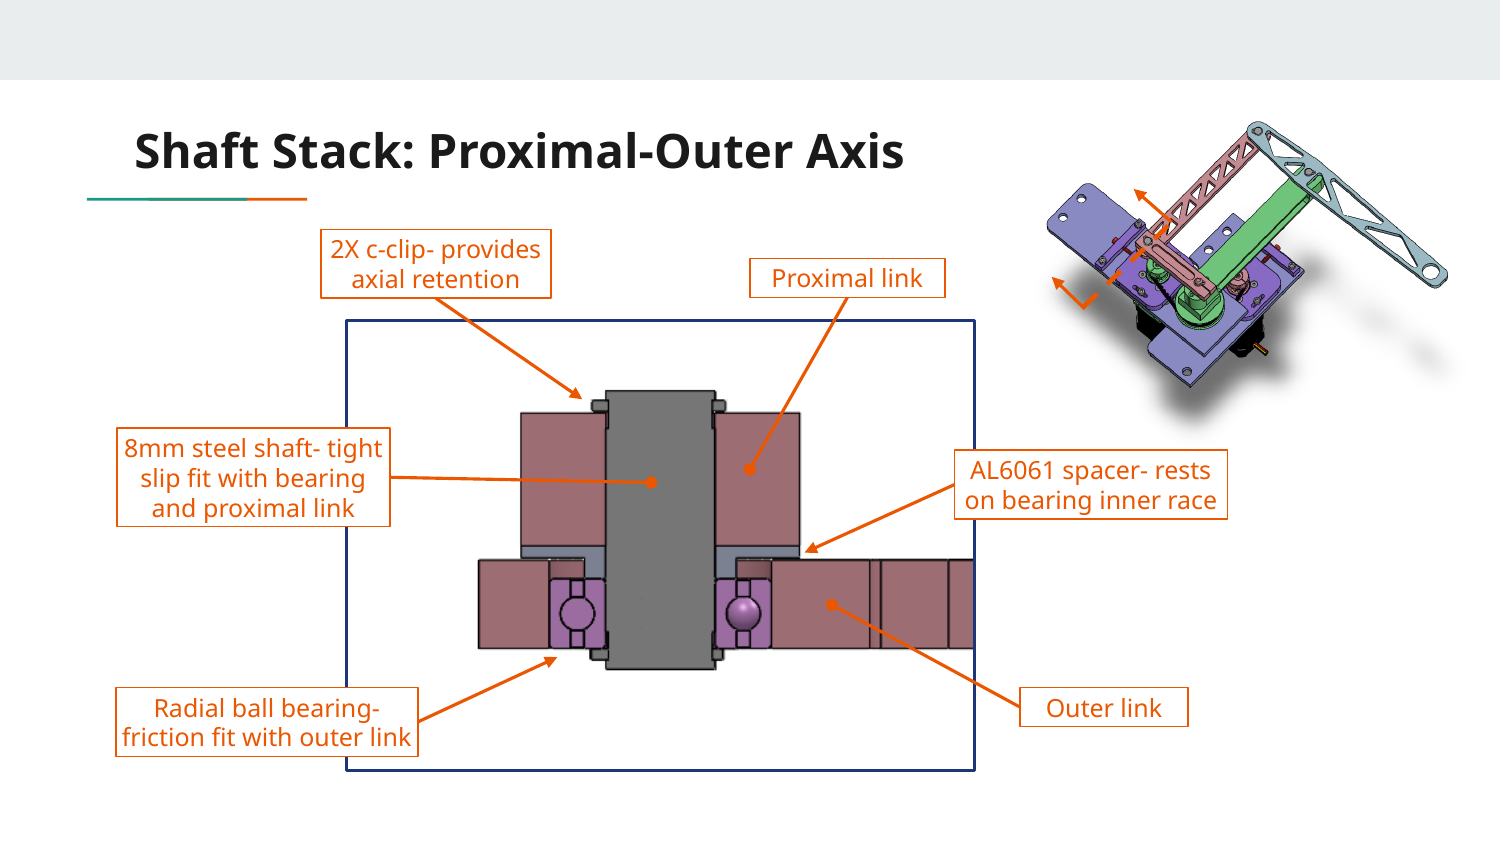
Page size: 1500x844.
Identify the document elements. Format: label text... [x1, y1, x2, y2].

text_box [435, 298, 583, 400]
text_box Proximal link [750, 258, 945, 298]
text_box AL6061 spacer- rests on bearing inner race [977, 450, 1228, 519]
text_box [749, 297, 848, 470]
text_box Outer link [1019, 687, 1189, 727]
text_box 2X c-clip- provides axial retention [320, 229, 552, 299]
title Shaft Stack: Proximal-Outer Axis [119, 106, 992, 194]
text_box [831, 604, 1021, 708]
picture [347, 321, 974, 770]
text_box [994, 105, 1469, 451]
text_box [389, 477, 652, 483]
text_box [804, 484, 955, 553]
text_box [417, 656, 558, 723]
text_box 8mm steel shaft- tight slip fit with bearing and proximal link [116, 427, 342, 527]
text_box Radial ball bearing- friction fit with outer link [115, 687, 342, 757]
